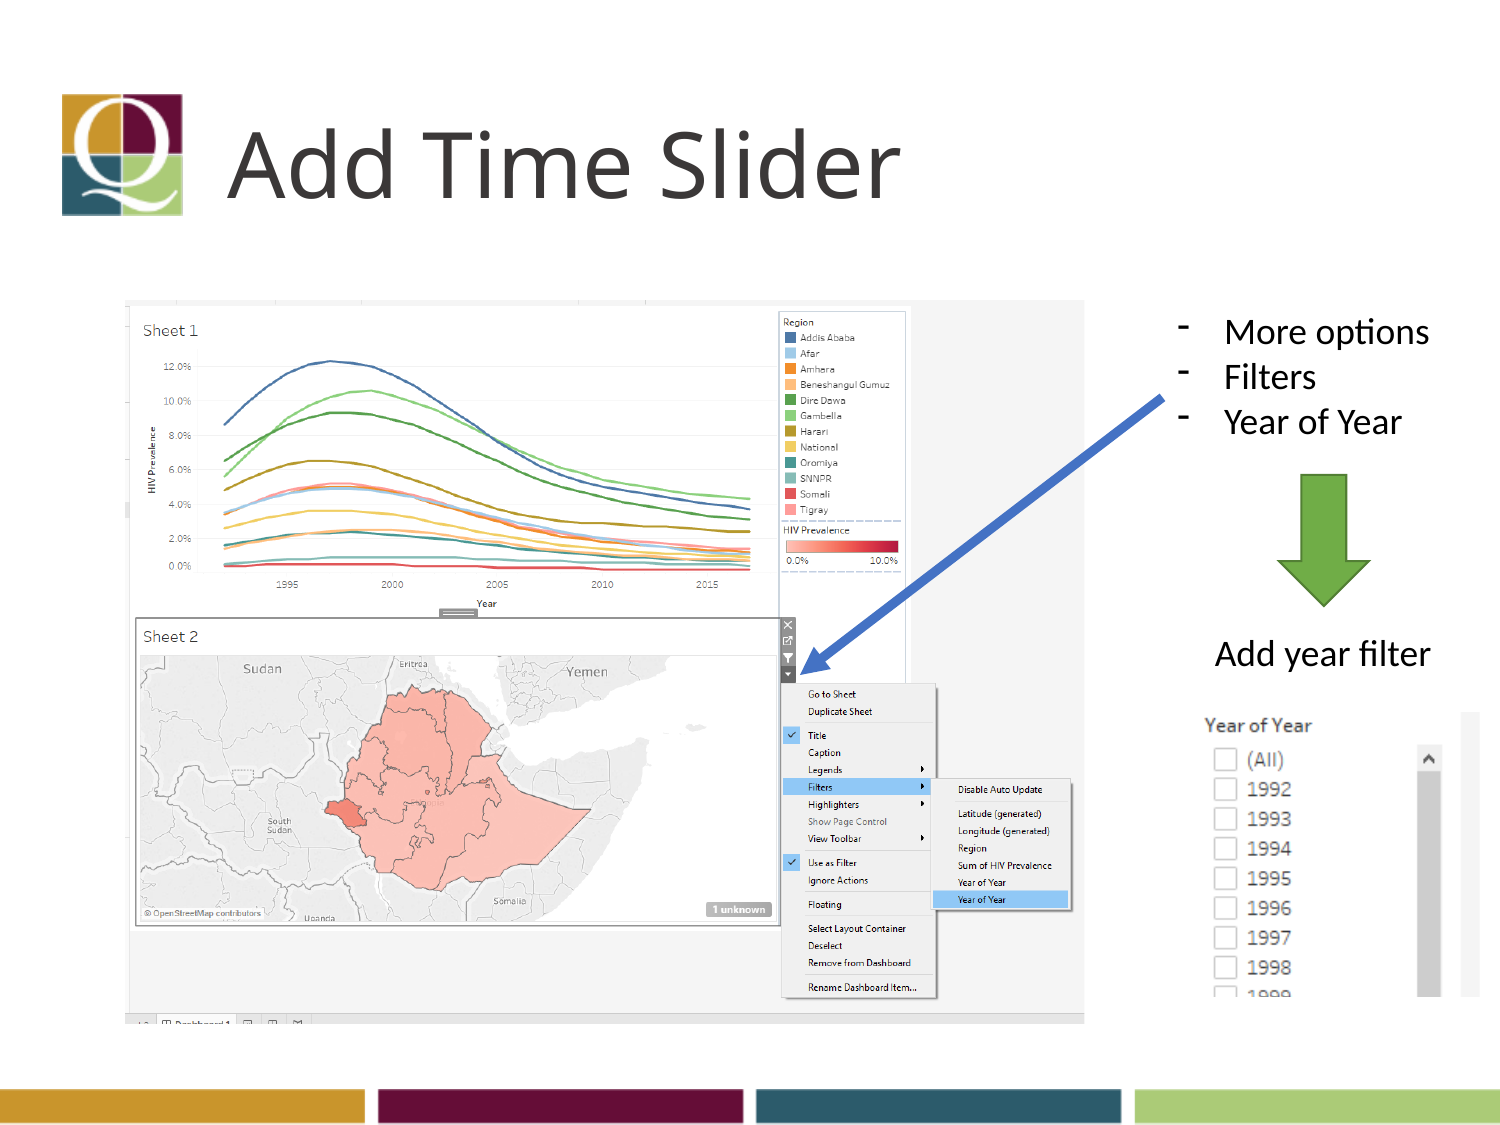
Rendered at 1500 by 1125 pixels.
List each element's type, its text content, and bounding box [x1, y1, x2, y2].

picture [1199, 712, 1480, 997]
picture [0, 1089, 1500, 1125]
text_box [1276, 473, 1372, 608]
title Add Time Slider [212, 59, 1397, 278]
picture [62, 94, 189, 216]
text_box More options Filters Year of Year [1162, 299, 1463, 495]
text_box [799, 398, 1163, 675]
text_box Add year filter [1200, 621, 1450, 712]
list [124, 299, 1085, 1024]
